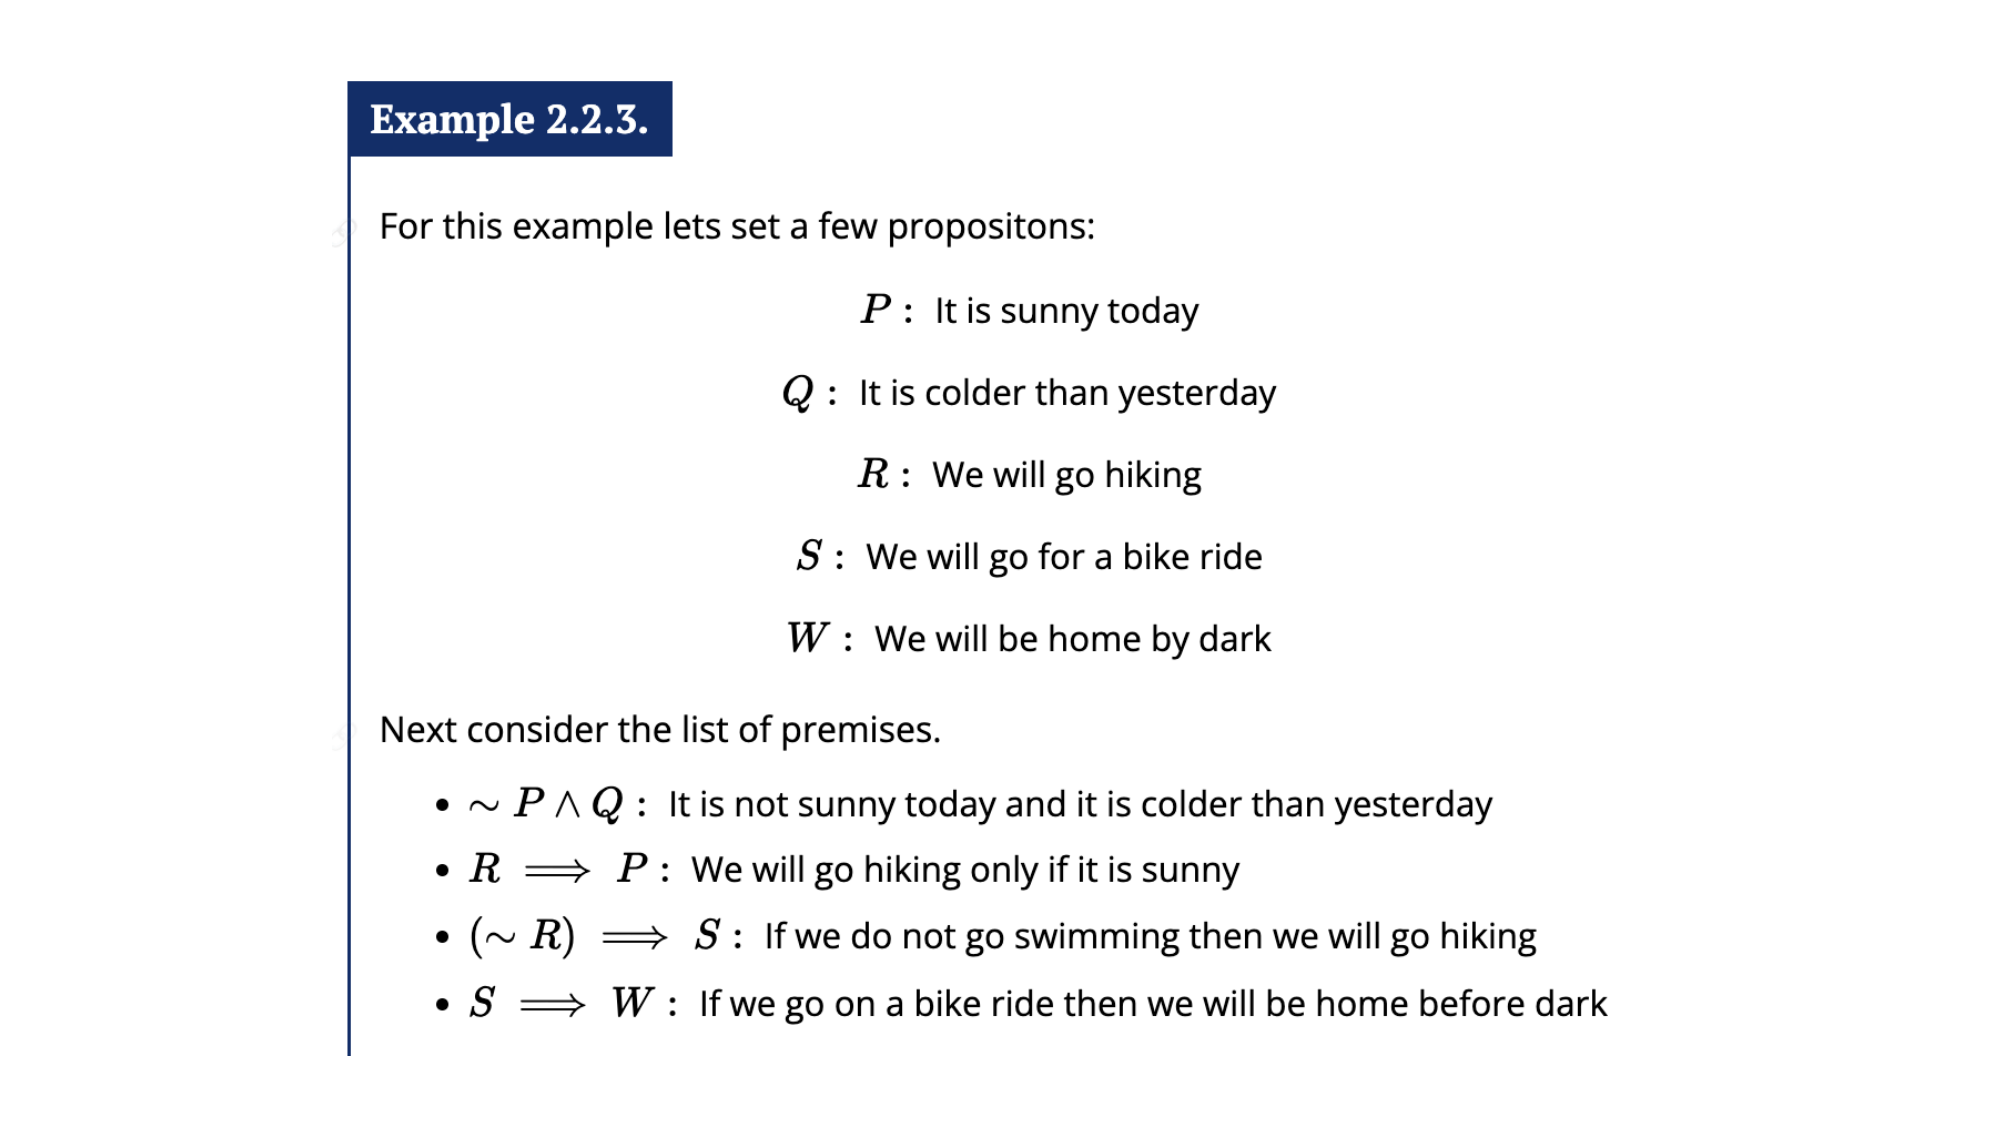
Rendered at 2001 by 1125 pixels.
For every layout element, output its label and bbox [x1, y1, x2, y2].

picture [331, 68, 1630, 1057]
